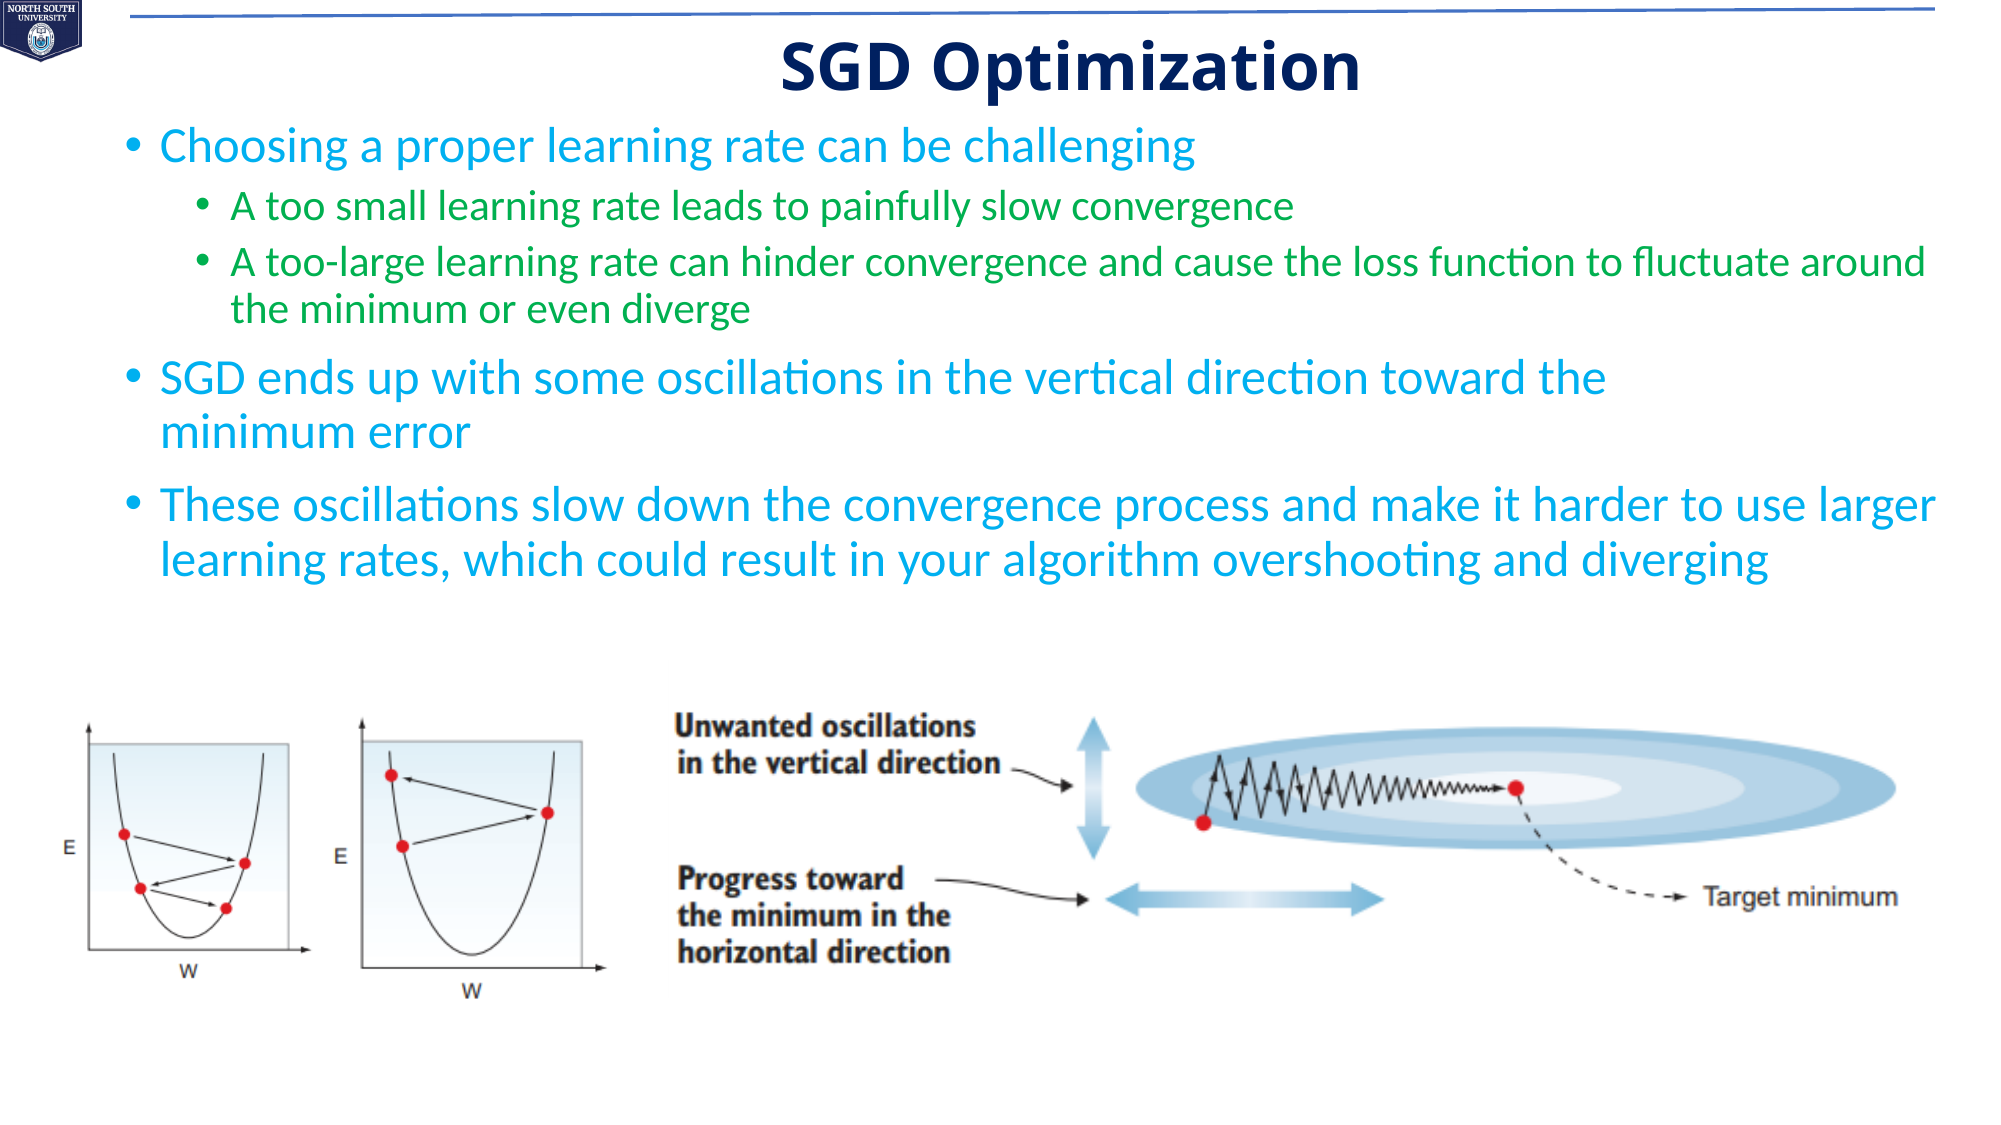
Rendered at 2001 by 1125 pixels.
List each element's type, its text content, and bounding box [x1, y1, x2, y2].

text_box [49, 707, 614, 1011]
title SGD Optimization [209, 25, 1935, 111]
picture [667, 660, 1935, 998]
list Choosing a proper learning rate can be challenging A too small learning rate leads to painfully slow convergence A too-large learning rate can hinder convergence and cause the loss function to fluctuate around the minimum or even diverge SGD ends up with some oscillations in the vertical direction toward the minimum error These oscillations slow down the convergence process and make it harder to use larger learning rates, which could result in your algorithm overshooting and diverging [109, 111, 1967, 708]
picture [0, 0, 82, 65]
